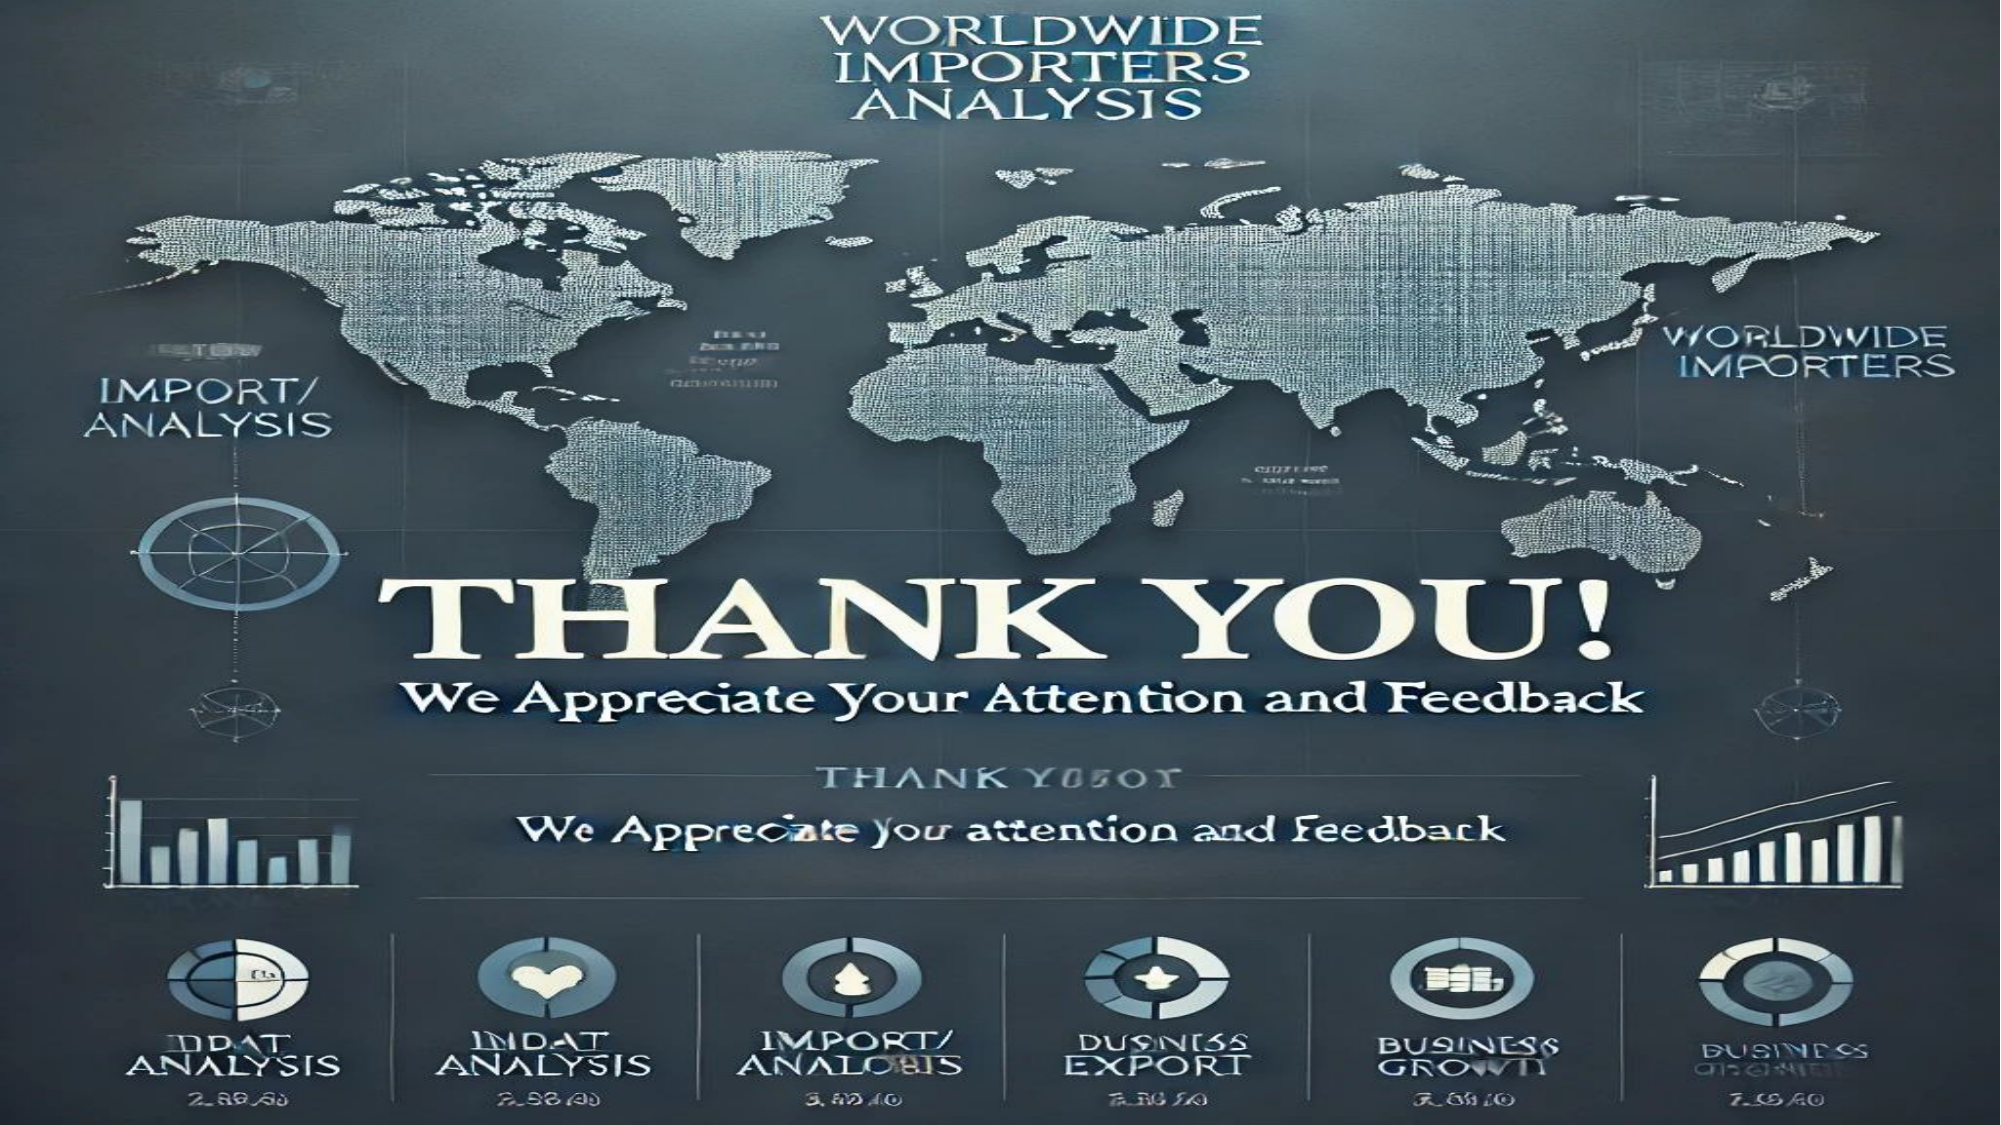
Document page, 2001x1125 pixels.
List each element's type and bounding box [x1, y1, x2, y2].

list [0, 0, 2000, 1125]
